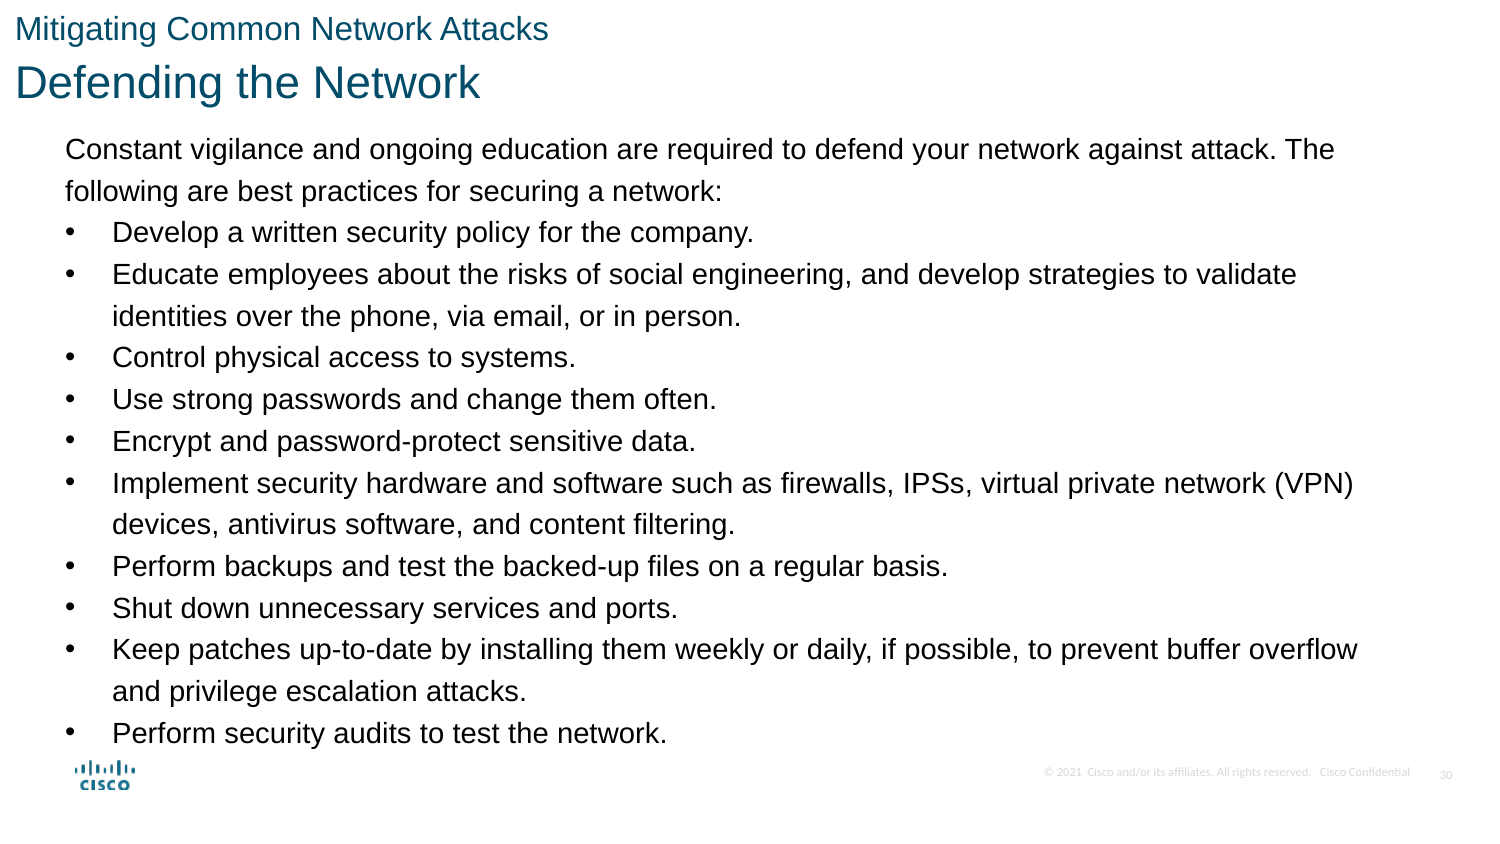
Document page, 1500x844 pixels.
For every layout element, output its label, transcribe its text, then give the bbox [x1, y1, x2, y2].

text_box Constant vigilance and ongoing education are required to defend your network against attack. The following are best practices for securing a network: Develop a written security policy for the company. Educate employees about the risks of social engineering, and develop strategies to validate identities over the phone, via email, or in person. Control physical access to systems. Use strong passwords and change them often. Encrypt and password-protect sensitive data. Implement security hardware and software such as firewalls, IPSs, virtual private network (VPN) devices, antivirus software, and content filtering. Perform backups and test the backed-up files on a regular basis. Shut down unnecessary services and ports. Keep patches up-to-date by installing them weekly or daily, if possible, to prevent buffer overflow and privilege escalation attacks. Perform security audits to test the network. [50, 116, 1397, 538]
picture [75, 759, 135, 790]
list Mitigating Common Network Attacks [0, 0, 1500, 45]
list Defending the Network [0, 45, 1500, 195]
slide_number <number> [1425, 759, 1500, 797]
